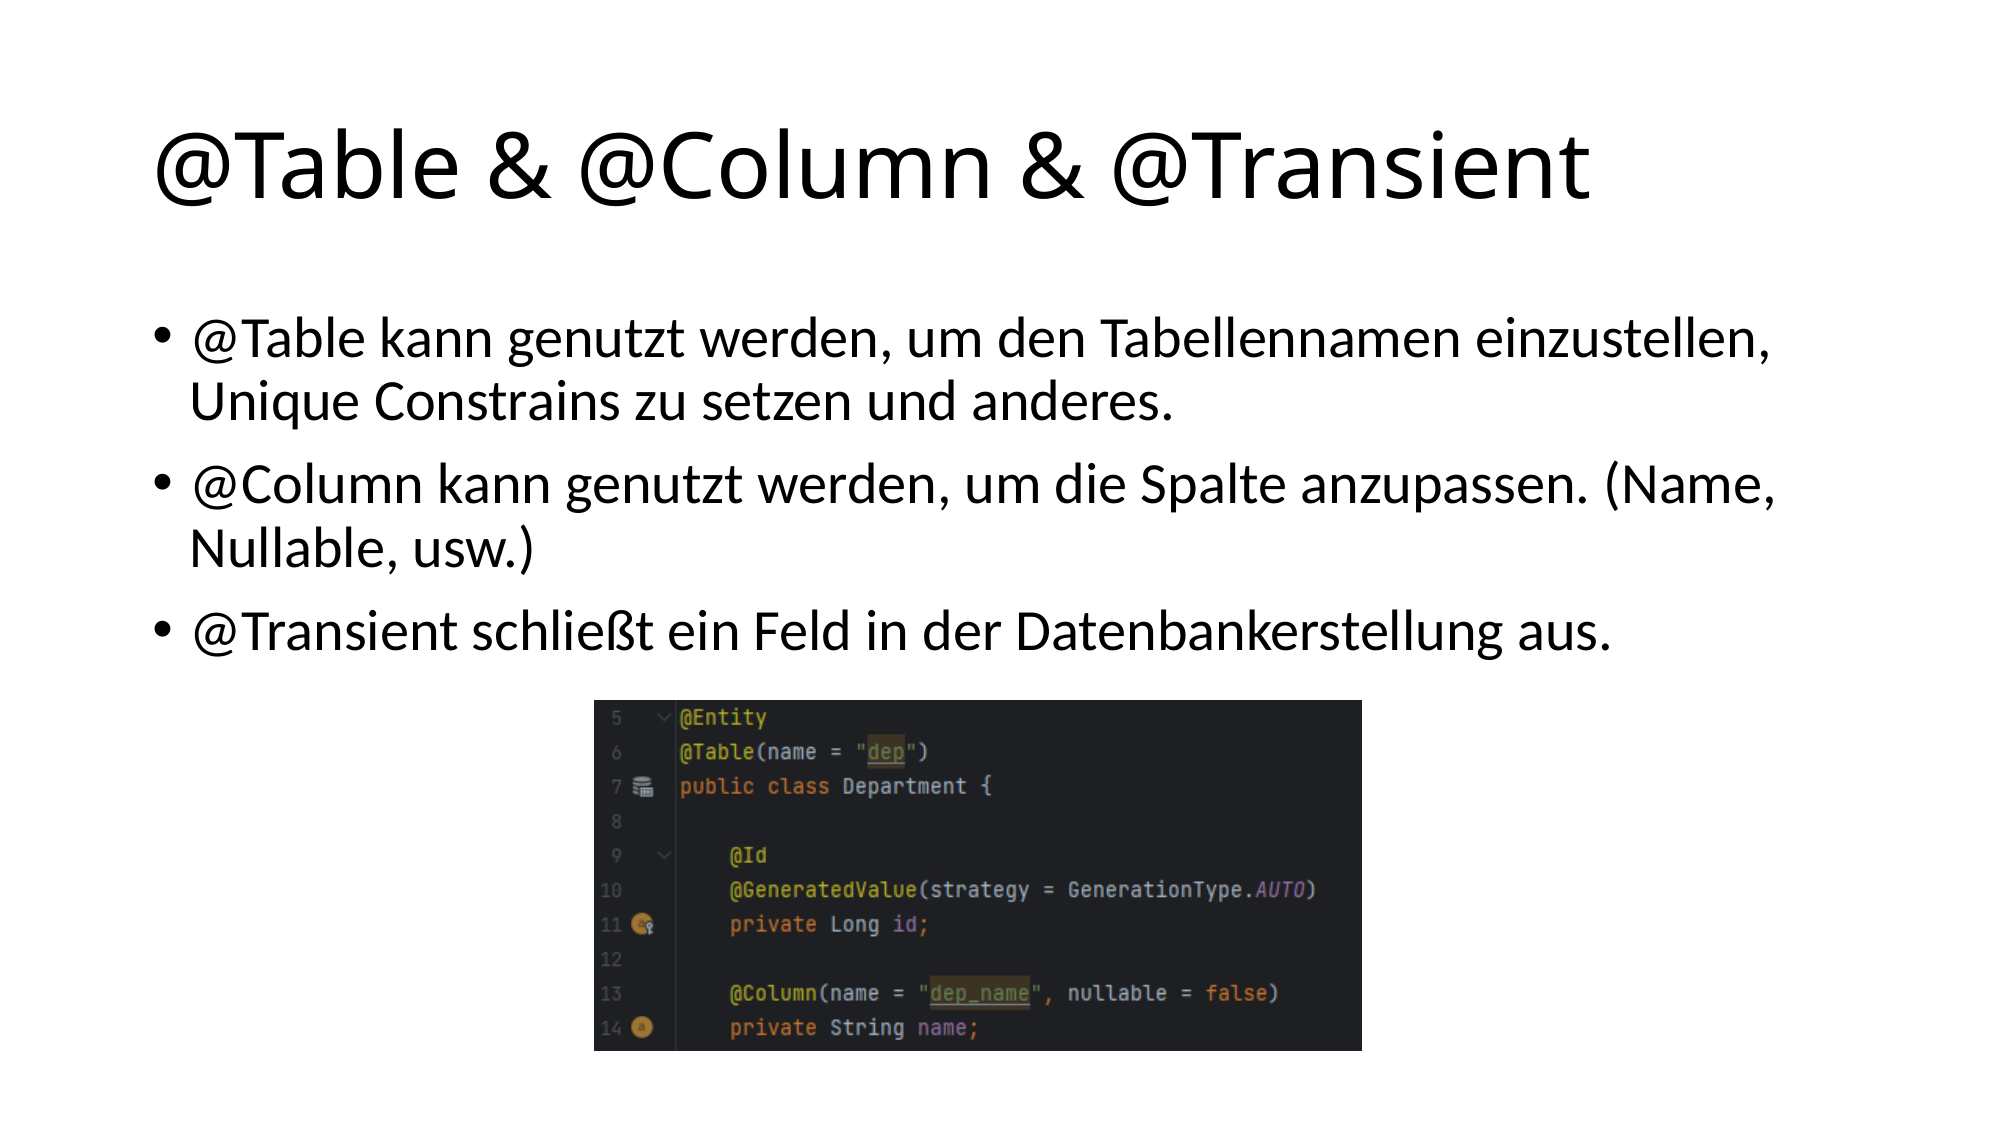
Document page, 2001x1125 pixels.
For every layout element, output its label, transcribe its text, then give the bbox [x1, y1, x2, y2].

picture [594, 700, 1362, 1051]
list @Table kann genutzt werden, um den Tabellennamen einzustellen, Unique Constrains zu setzen und anderes. @Column kann genutzt werden, um die Spalte anzupassen. (Name, Nullable, usw.) @Transient schließt ein Feld in der Datenbankerstellung aus. [137, 299, 1863, 1014]
title @Table & @Column & @Transient [137, 59, 1863, 278]
